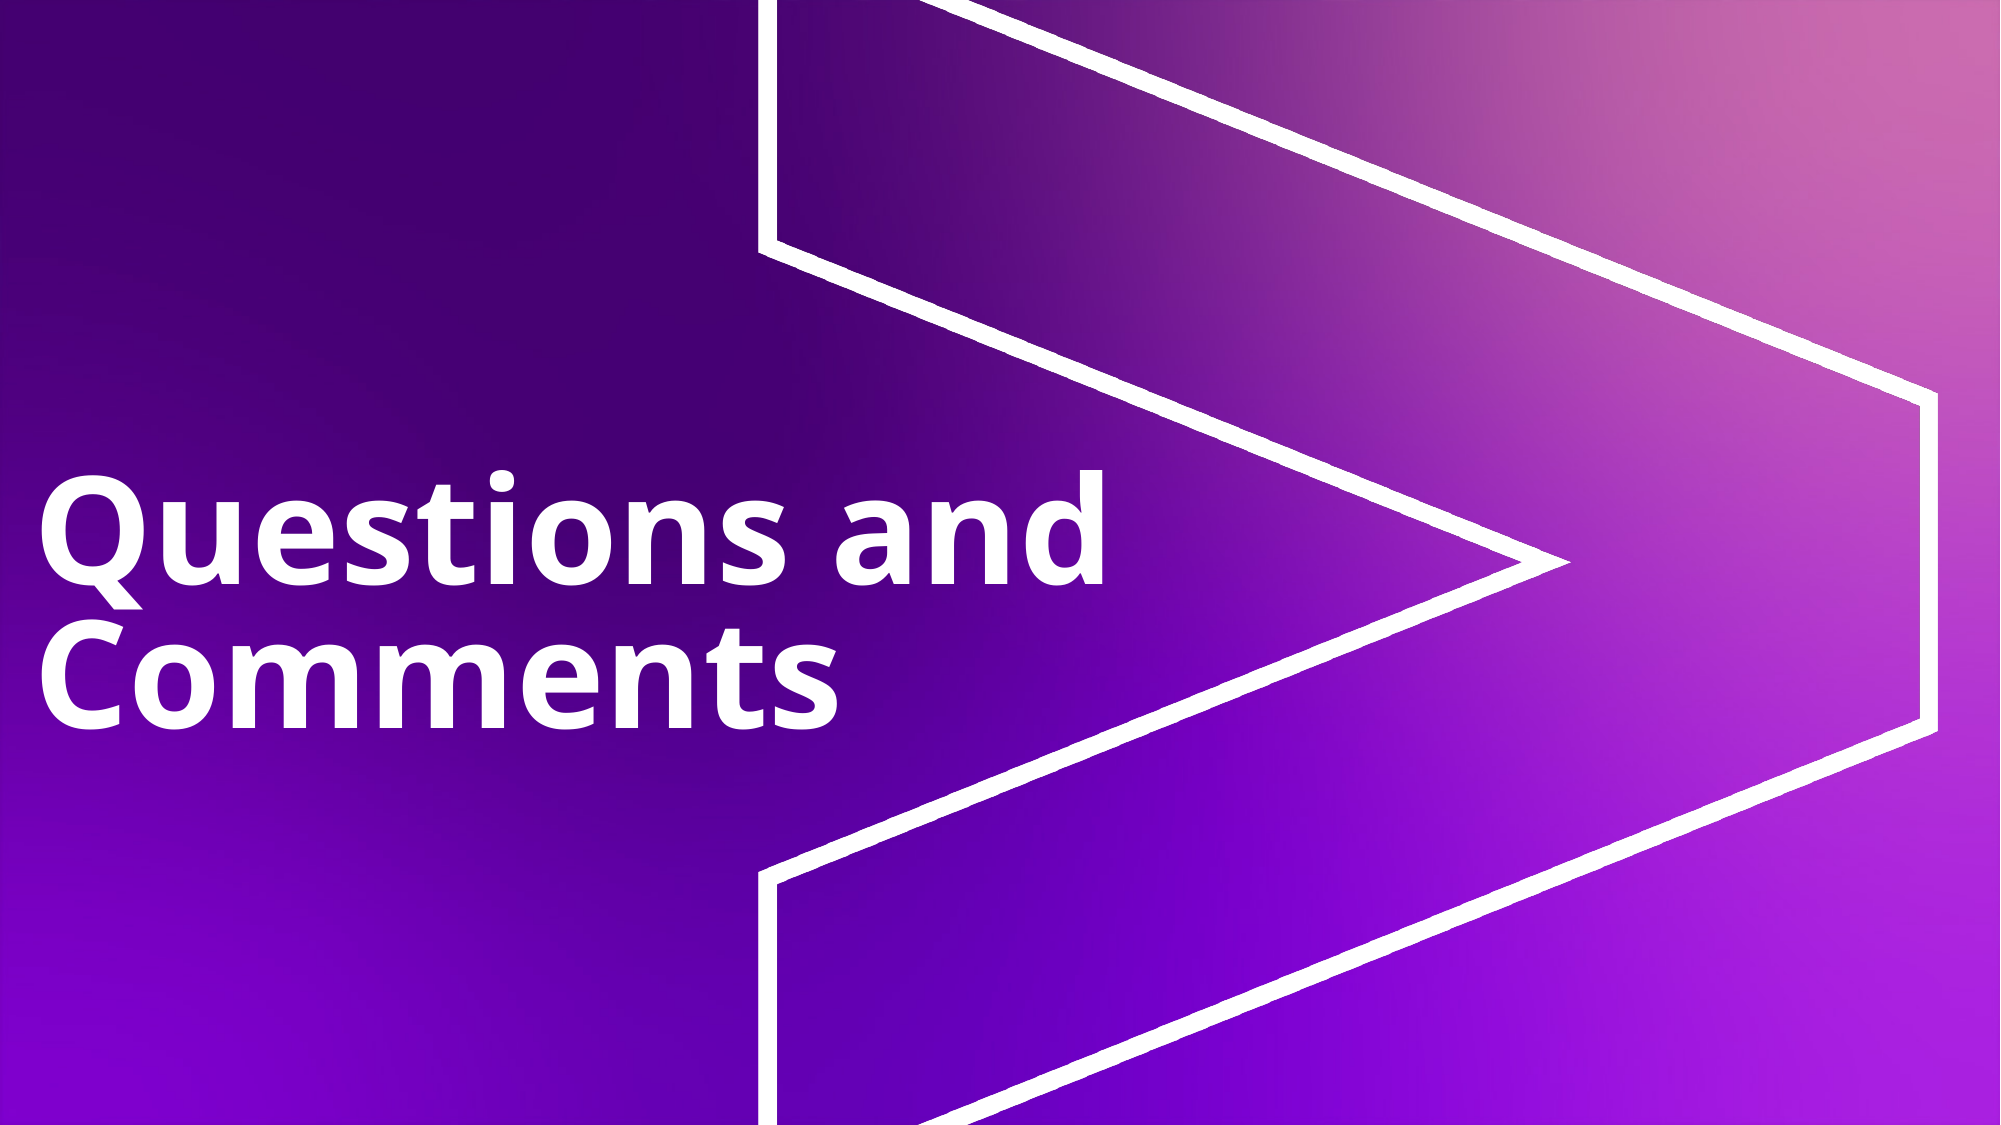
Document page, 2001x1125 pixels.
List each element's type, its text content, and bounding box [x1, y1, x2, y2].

title Questions and Comments [33, 430, 1189, 796]
picture [0, 0, 2000, 1125]
